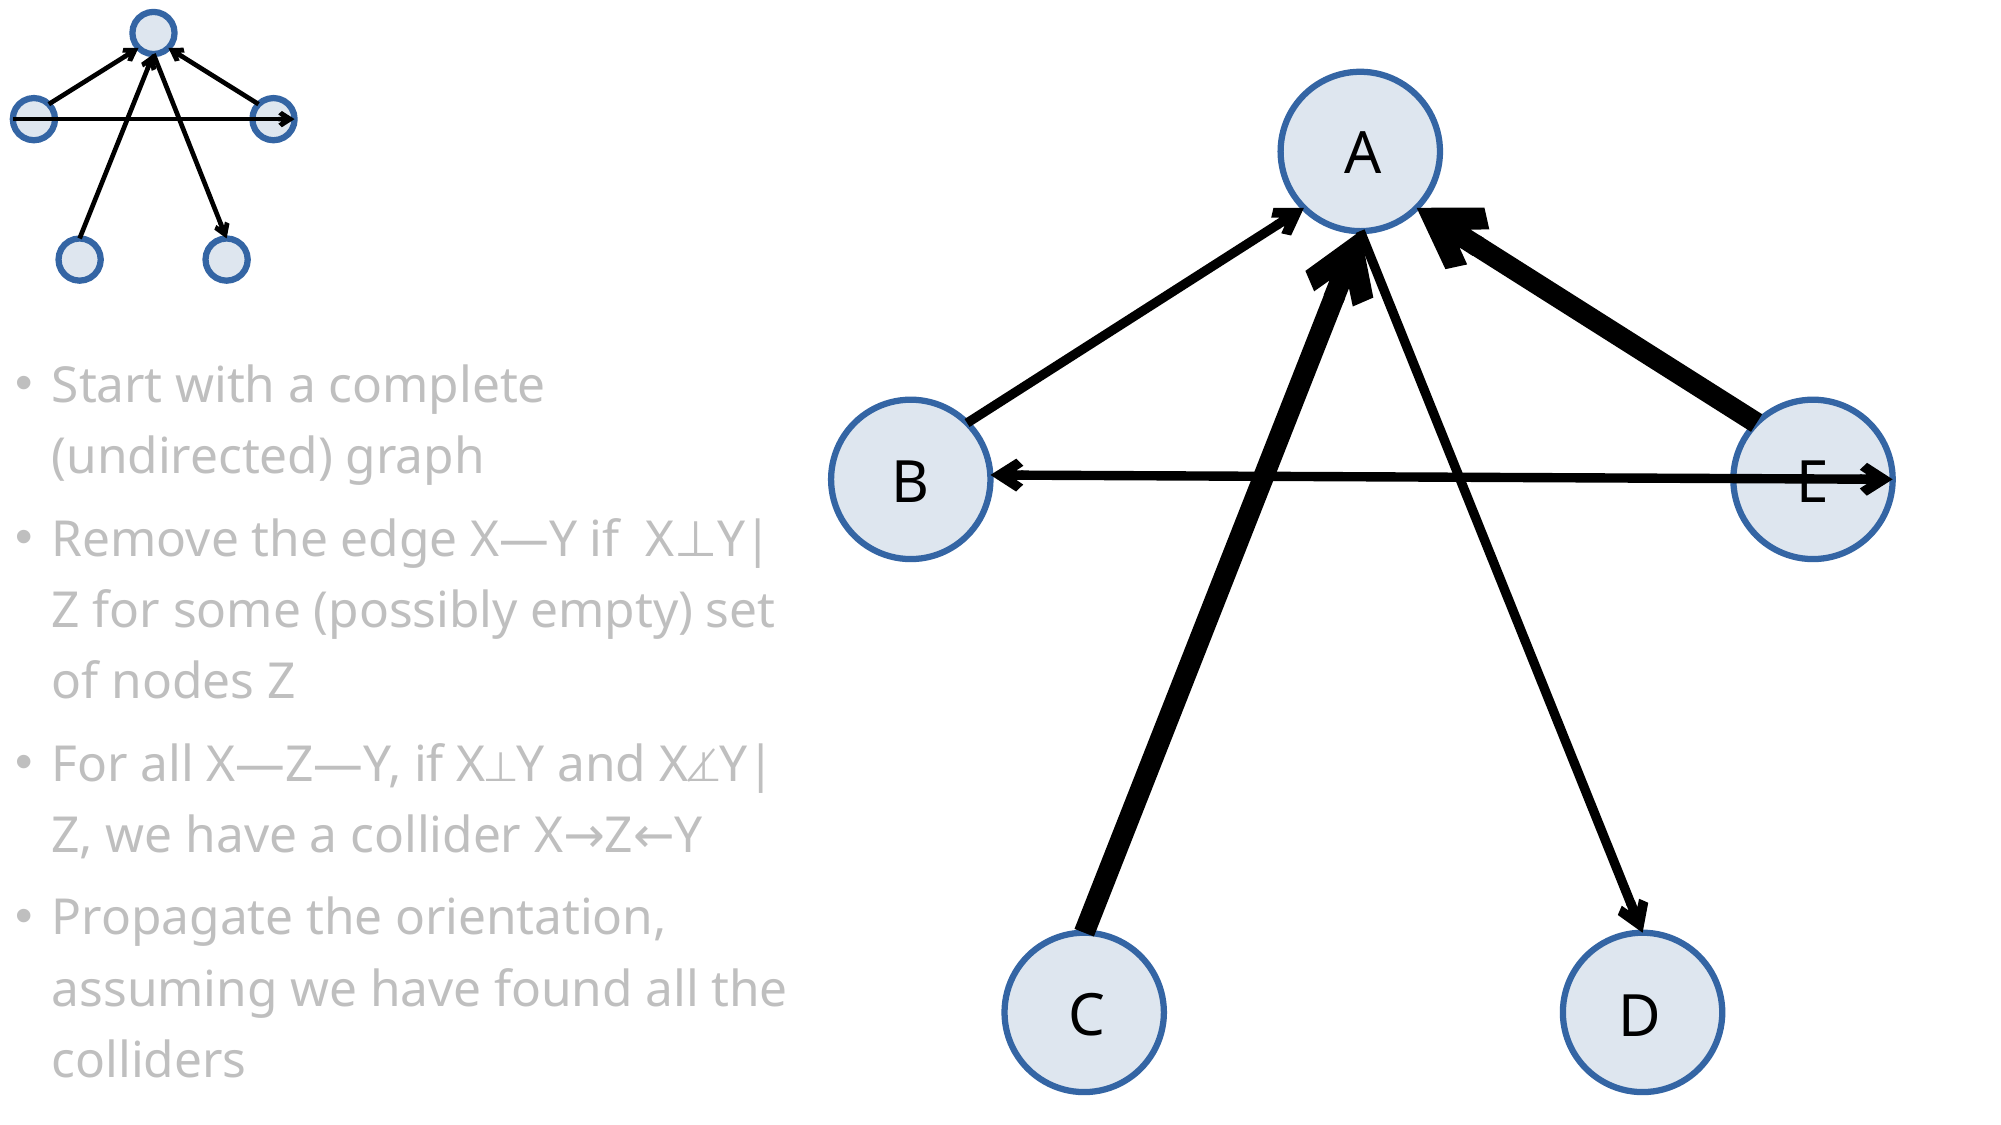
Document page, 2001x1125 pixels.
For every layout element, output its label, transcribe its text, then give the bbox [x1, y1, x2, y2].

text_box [79, 54, 153, 239]
text_box [12, 118, 55, 141]
text_box C [1007, 969, 1168, 1055]
text_box [843, 399, 978, 436]
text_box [48, 47, 139, 105]
text_box [252, 98, 295, 118]
text_box [1745, 522, 1881, 560]
text_box [1016, 1055, 1152, 1093]
text_box [843, 522, 979, 560]
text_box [168, 47, 259, 105]
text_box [1084, 231, 1360, 933]
text_box D [1559, 970, 1720, 1055]
text_box [1294, 71, 1427, 107]
text_box [132, 11, 175, 54]
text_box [1360, 231, 1643, 933]
text_box [205, 238, 248, 281]
text_box [1017, 932, 1151, 969]
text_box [1643, 474, 1734, 480]
text_box [58, 238, 101, 281]
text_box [1416, 207, 1757, 423]
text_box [153, 54, 227, 239]
text_box [1746, 399, 1880, 436]
text_box Start with a complete (undirected) graph Remove the edge X—Y if X⊥Y|Z for some (possibly empty) set of nodes Z For all X—Z—Y, if X⟂Y and X⟂̸Y|Z, we have a collider X→Z←Y Propagate the orientation, assuming we have found all the colliders [0, 333, 808, 1122]
text_box B [830, 436, 991, 522]
text_box E [1732, 436, 1893, 522]
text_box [967, 207, 1304, 423]
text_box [990, 474, 1084, 480]
text_box [1575, 932, 1710, 970]
text_box A [1283, 107, 1444, 193]
text_box [1292, 193, 1429, 231]
text_box [13, 98, 55, 117]
text_box [1575, 1055, 1710, 1093]
text_box [252, 120, 295, 141]
